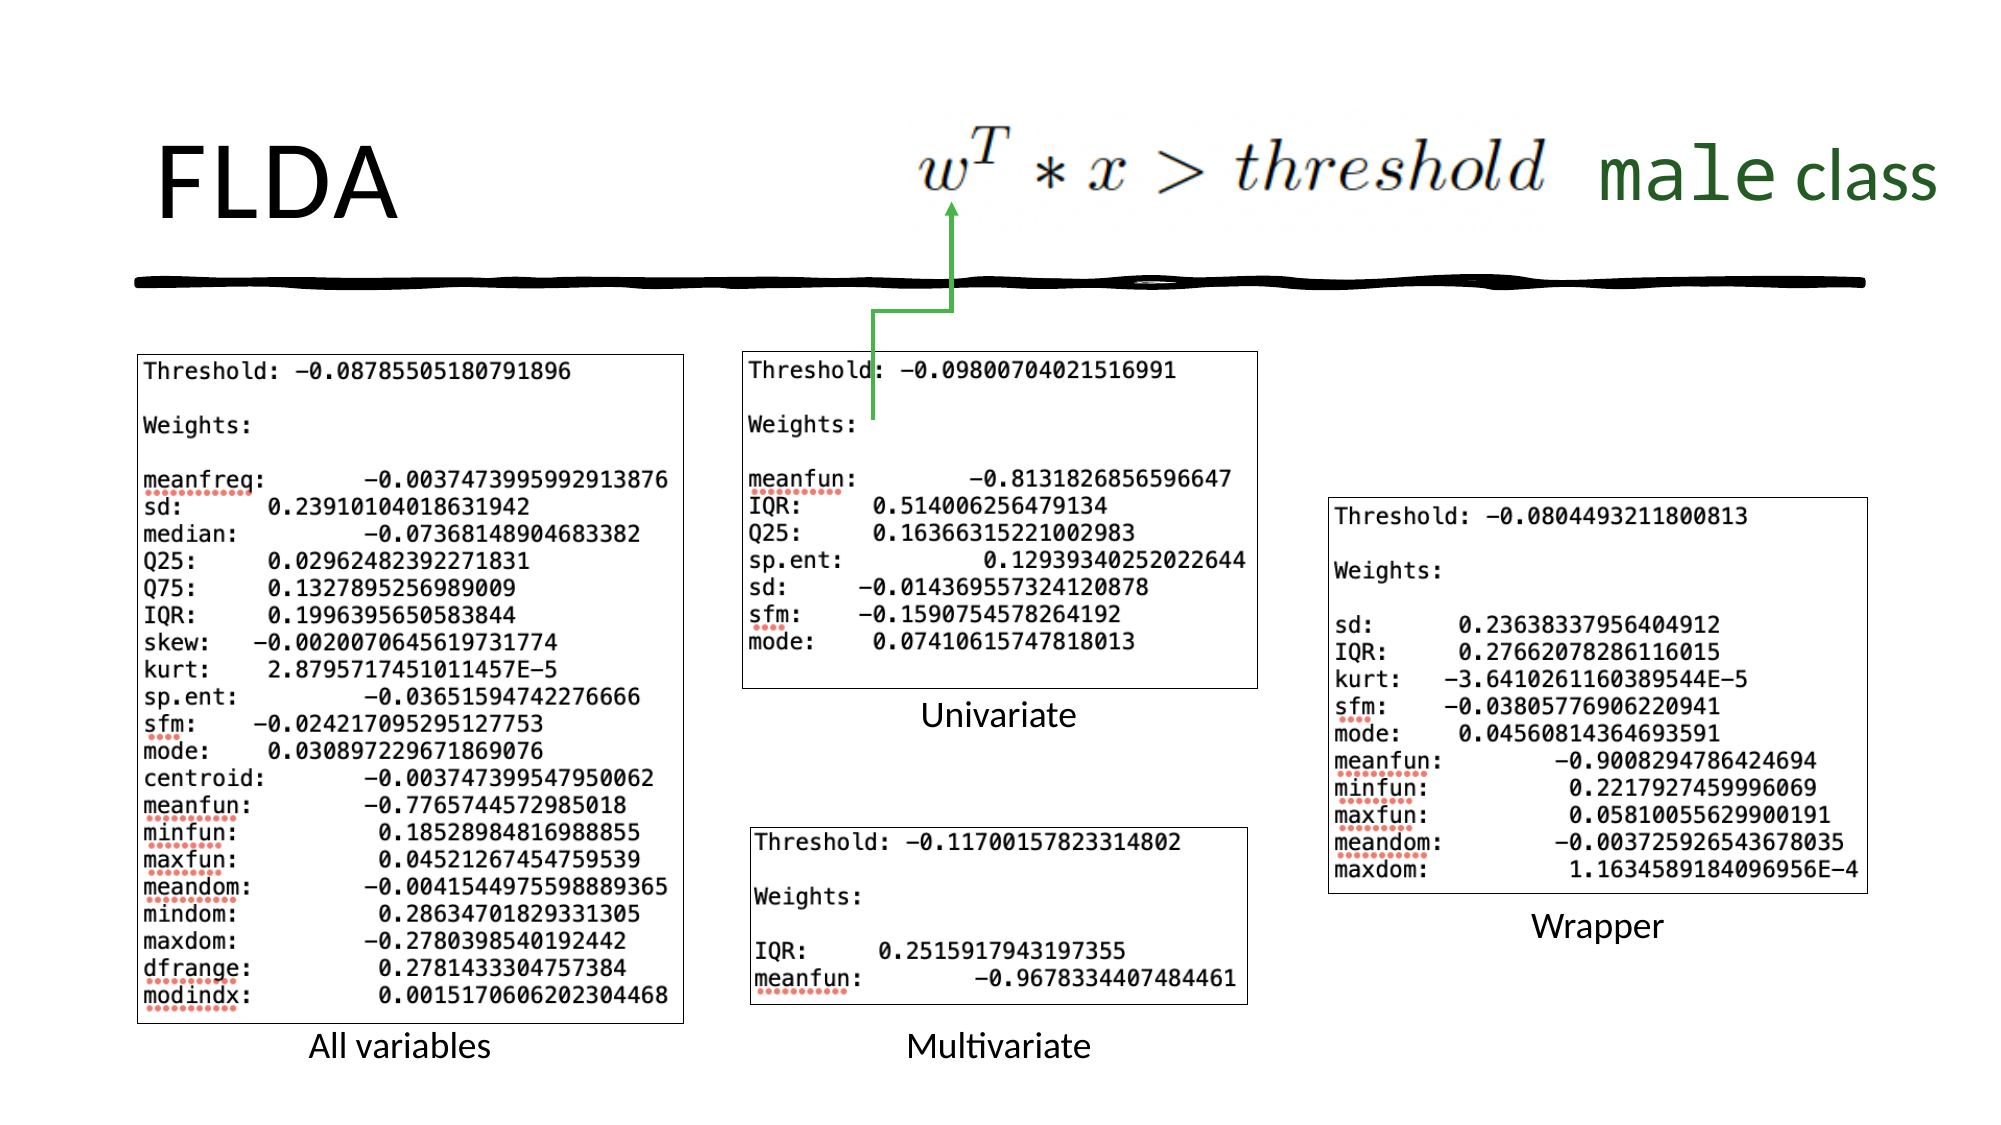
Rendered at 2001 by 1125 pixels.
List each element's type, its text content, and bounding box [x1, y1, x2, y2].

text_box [905, 107, 1965, 235]
text_box Univariate [772, 689, 1226, 742]
text_box Multivariate [772, 1013, 1226, 1074]
title FLDA [137, 59, 1863, 278]
picture [137, 354, 684, 1024]
picture [750, 827, 1248, 1005]
picture [1327, 497, 1868, 894]
text_box All variables [173, 1024, 627, 1074]
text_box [802, 271, 1022, 351]
picture [742, 351, 1258, 689]
text_box Wrapper [1370, 894, 1825, 954]
